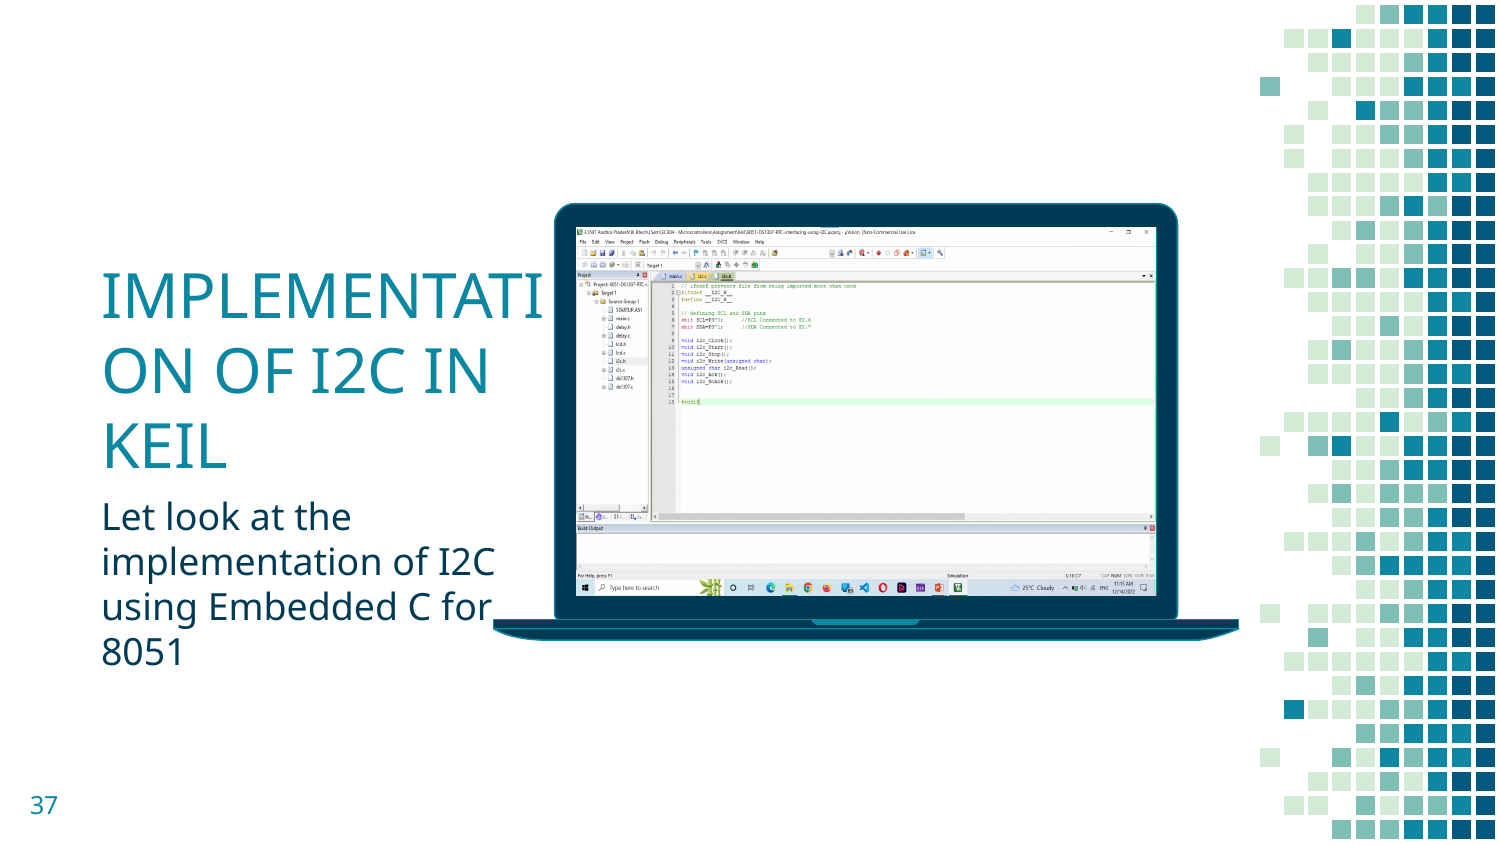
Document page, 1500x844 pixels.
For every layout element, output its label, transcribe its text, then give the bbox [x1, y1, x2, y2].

picture [577, 228, 1156, 595]
slide_number 37 [15, 774, 105, 839]
list IMPLEMENTATION OF I2C IN KEIL Let look at the implementation of I2C using Embedded C for 8051 [86, 137, 564, 689]
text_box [493, 203, 1239, 641]
